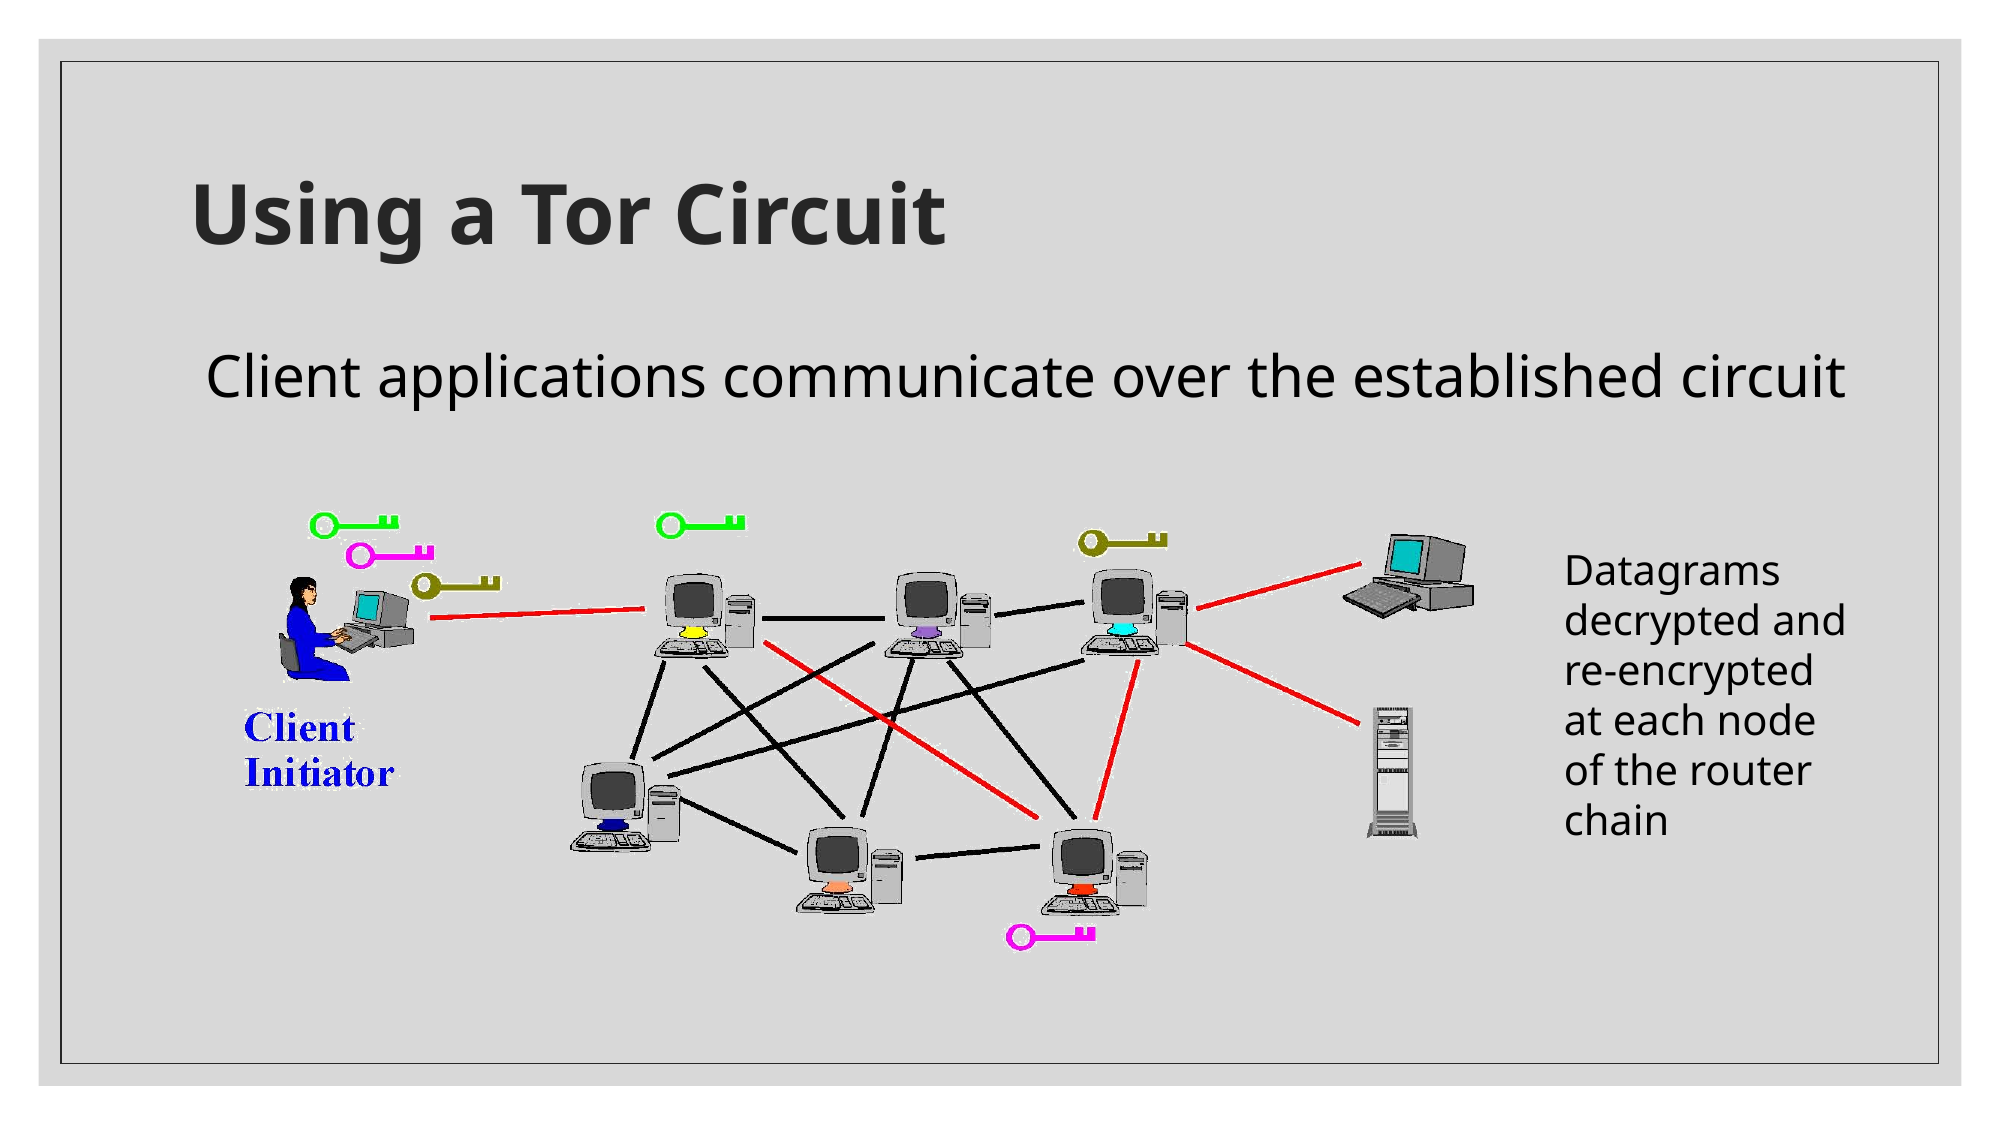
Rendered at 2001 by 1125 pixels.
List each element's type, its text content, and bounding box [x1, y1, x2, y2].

list Client applications communicate over the established circuit [190, 324, 1932, 537]
picture [215, 486, 1499, 1025]
title Using a Tor Circuit [174, 105, 1825, 331]
text_box Datagrams decrypted and re-encrypted at each node of the router chain [1548, 536, 1868, 852]
